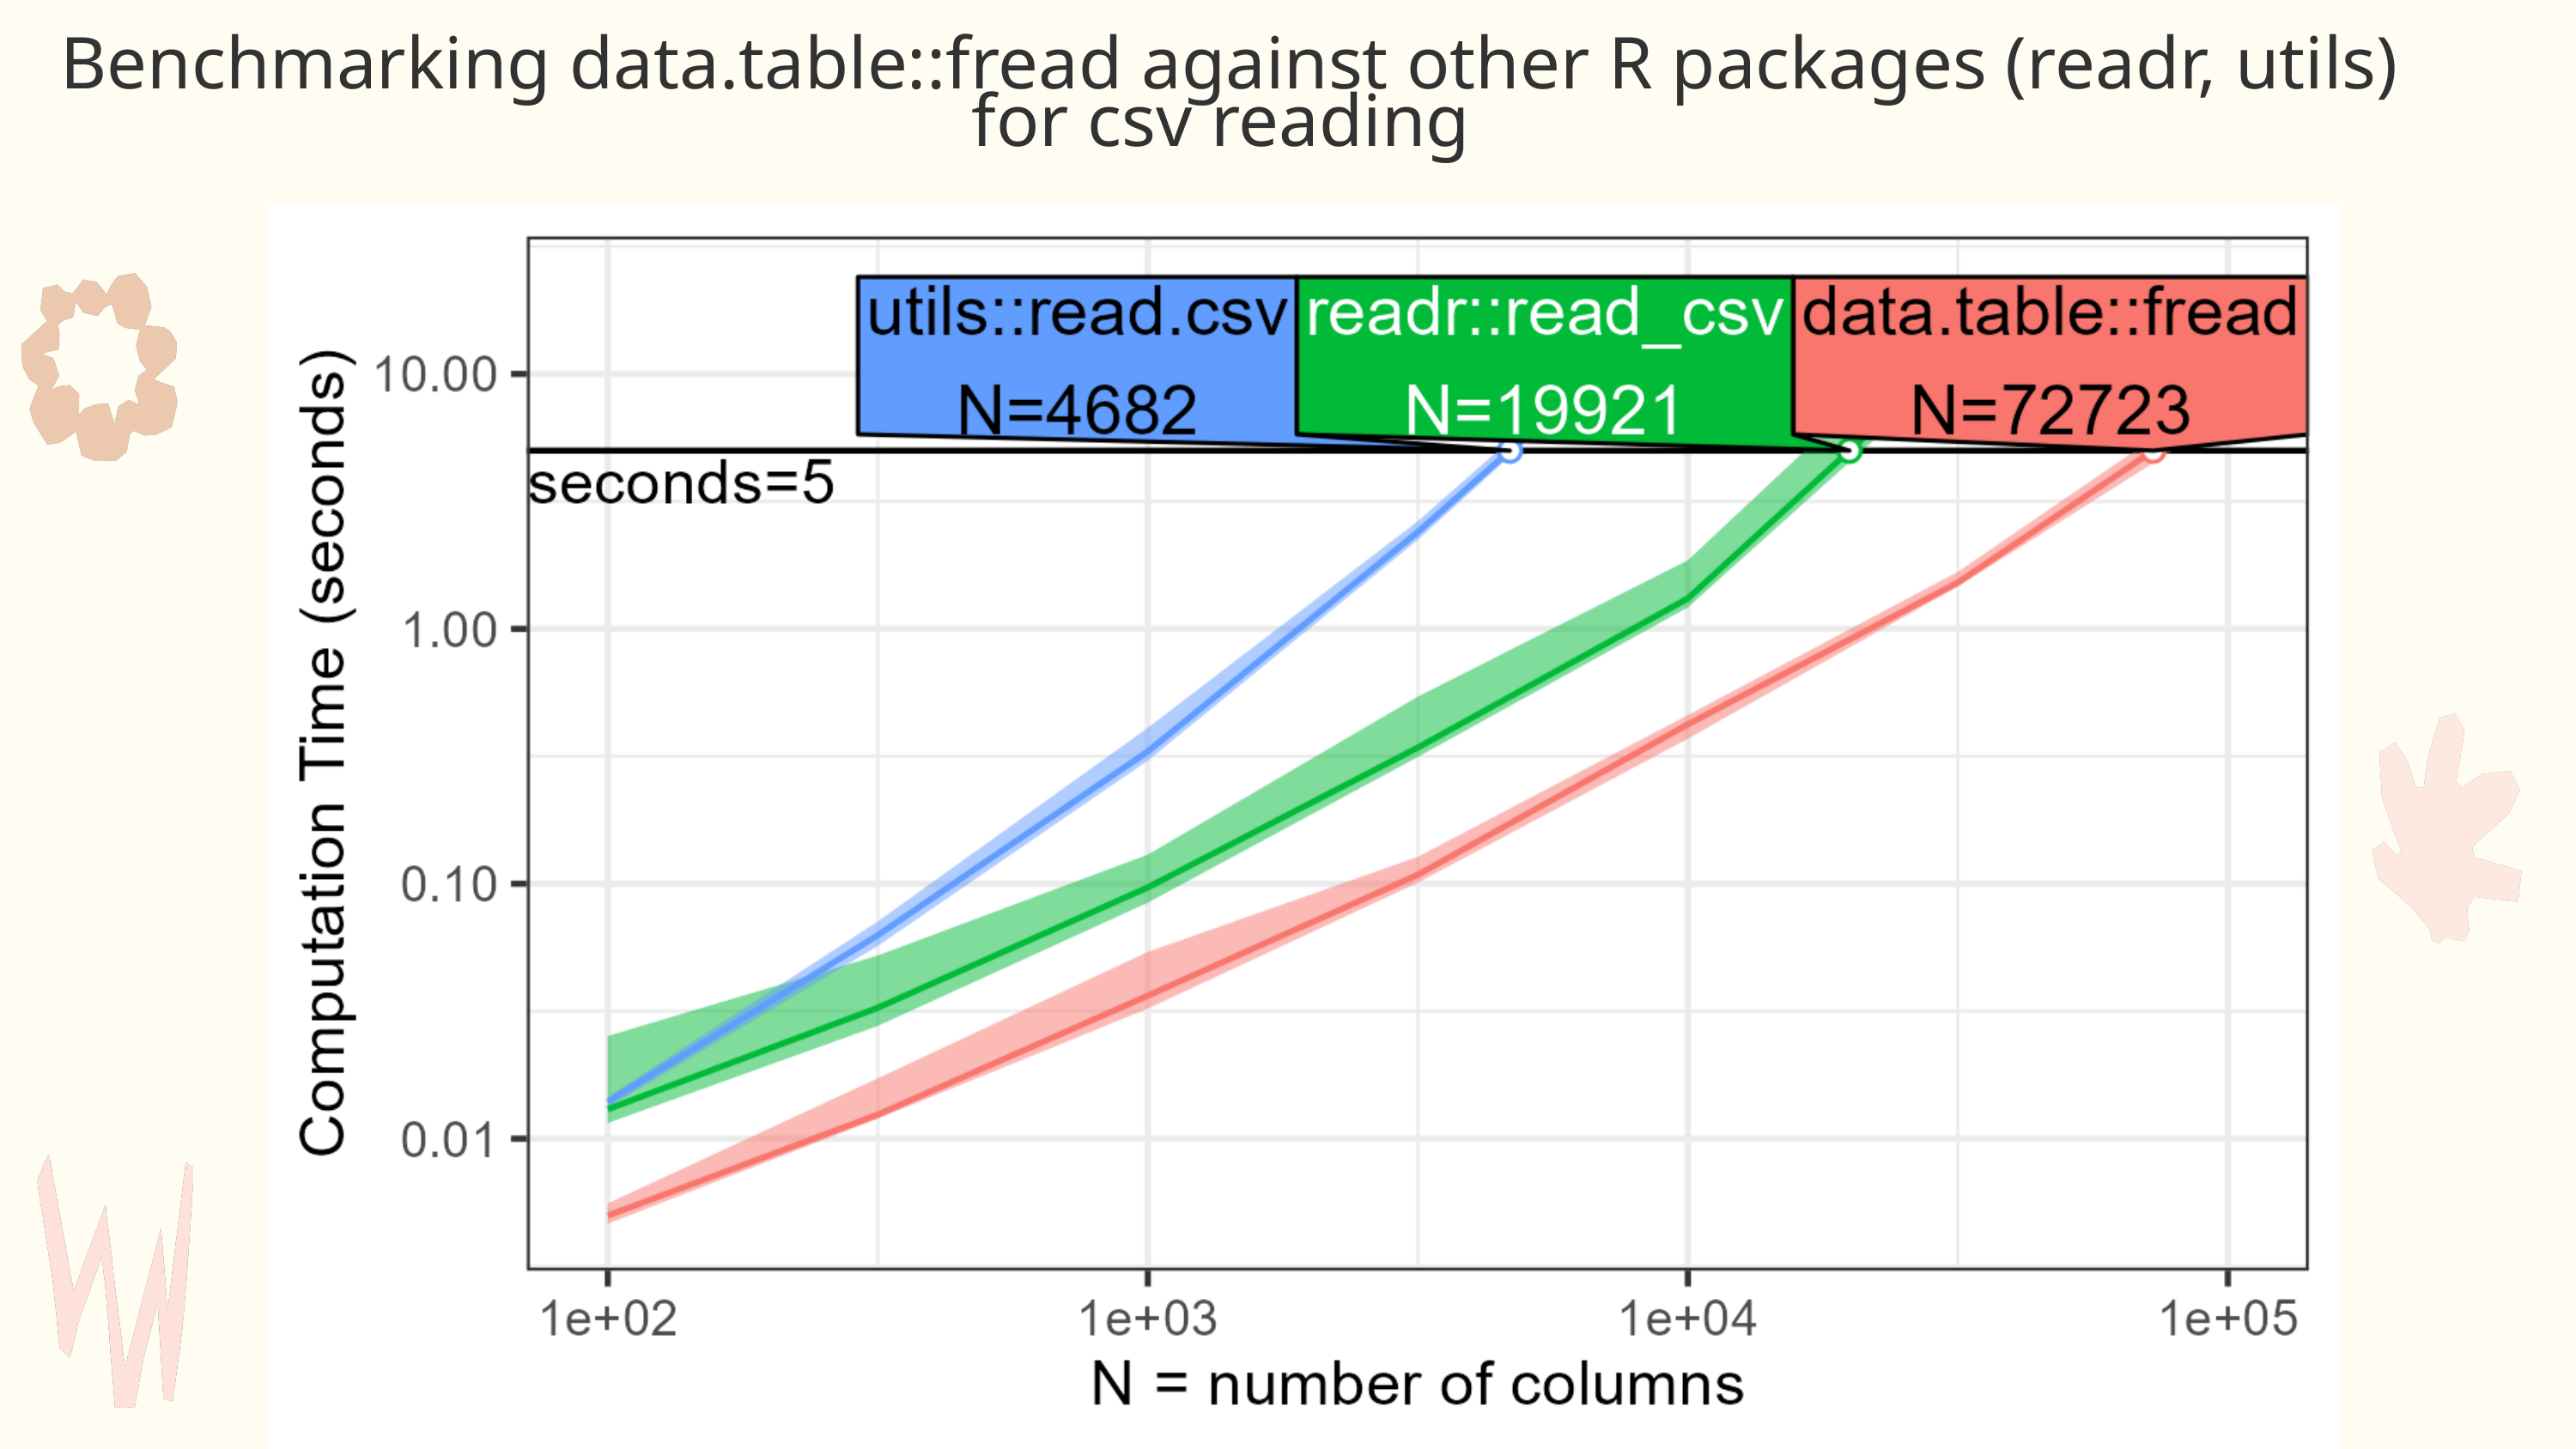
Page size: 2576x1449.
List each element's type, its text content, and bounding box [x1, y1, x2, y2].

picture [268, 205, 2341, 1449]
text_box [21, 273, 178, 461]
text_box [37, 1153, 194, 1408]
text_box Benchmarking data.table::fread against other R packages (readr, utils) for csv reading [53, 45, 2408, 161]
text_box [2372, 713, 2522, 943]
